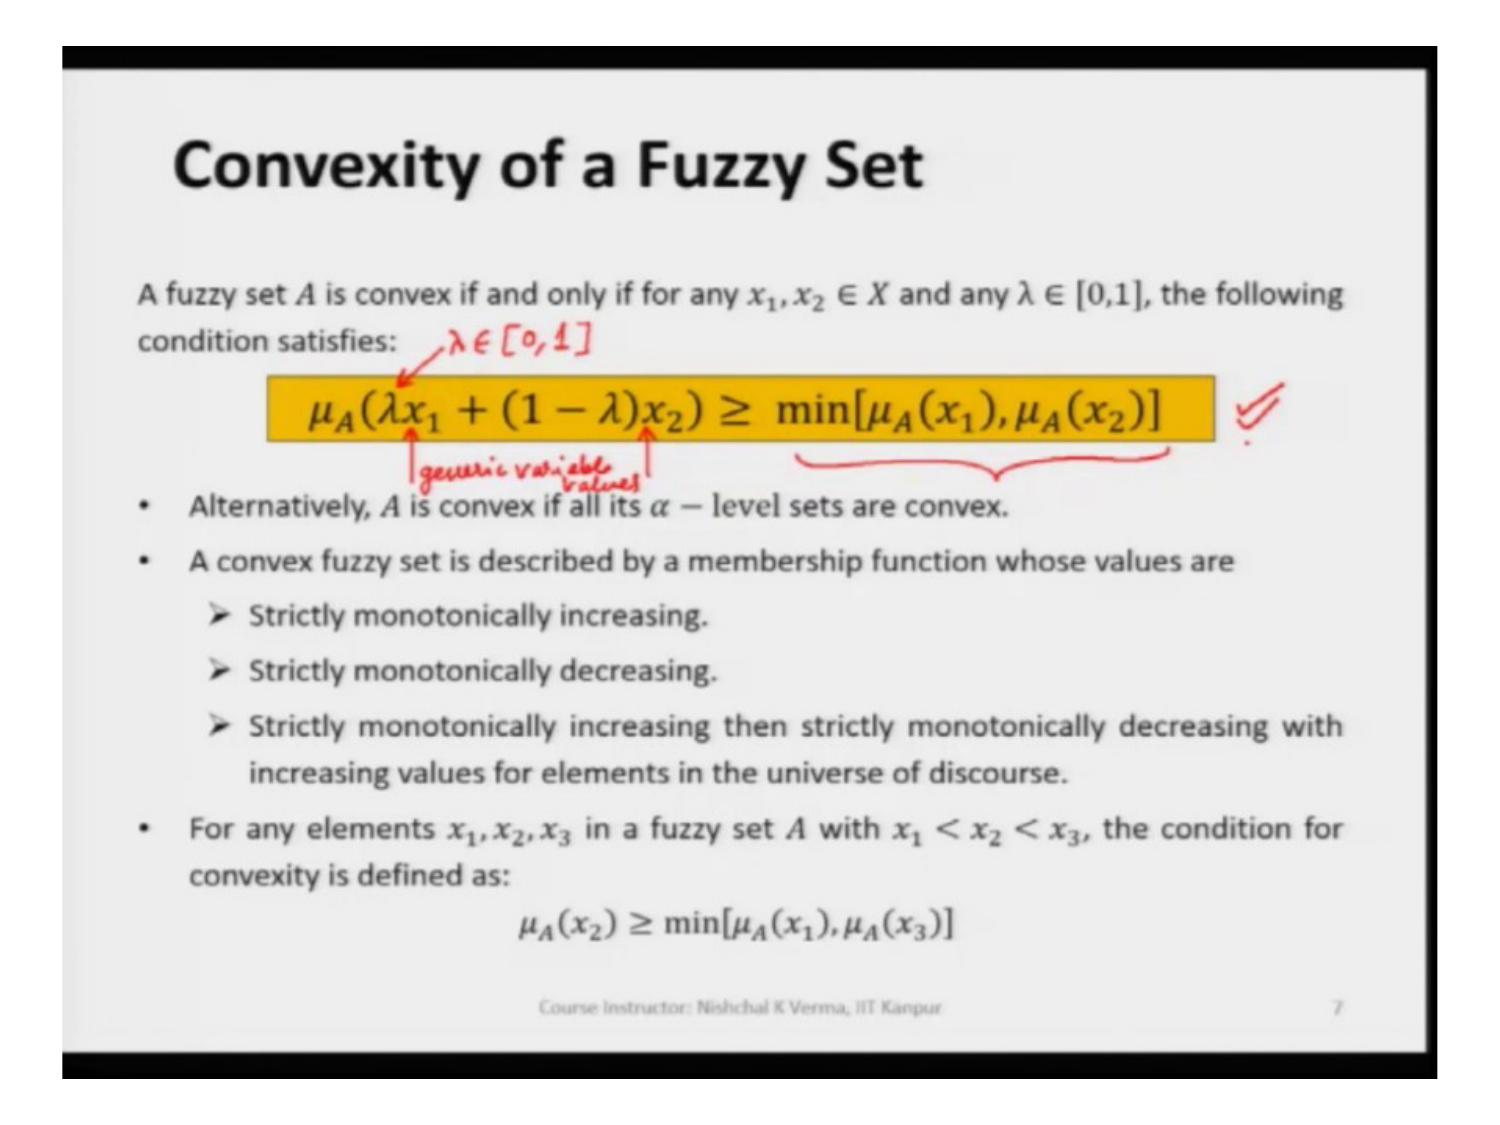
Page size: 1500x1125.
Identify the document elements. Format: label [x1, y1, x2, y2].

picture [62, 46, 1438, 1079]
